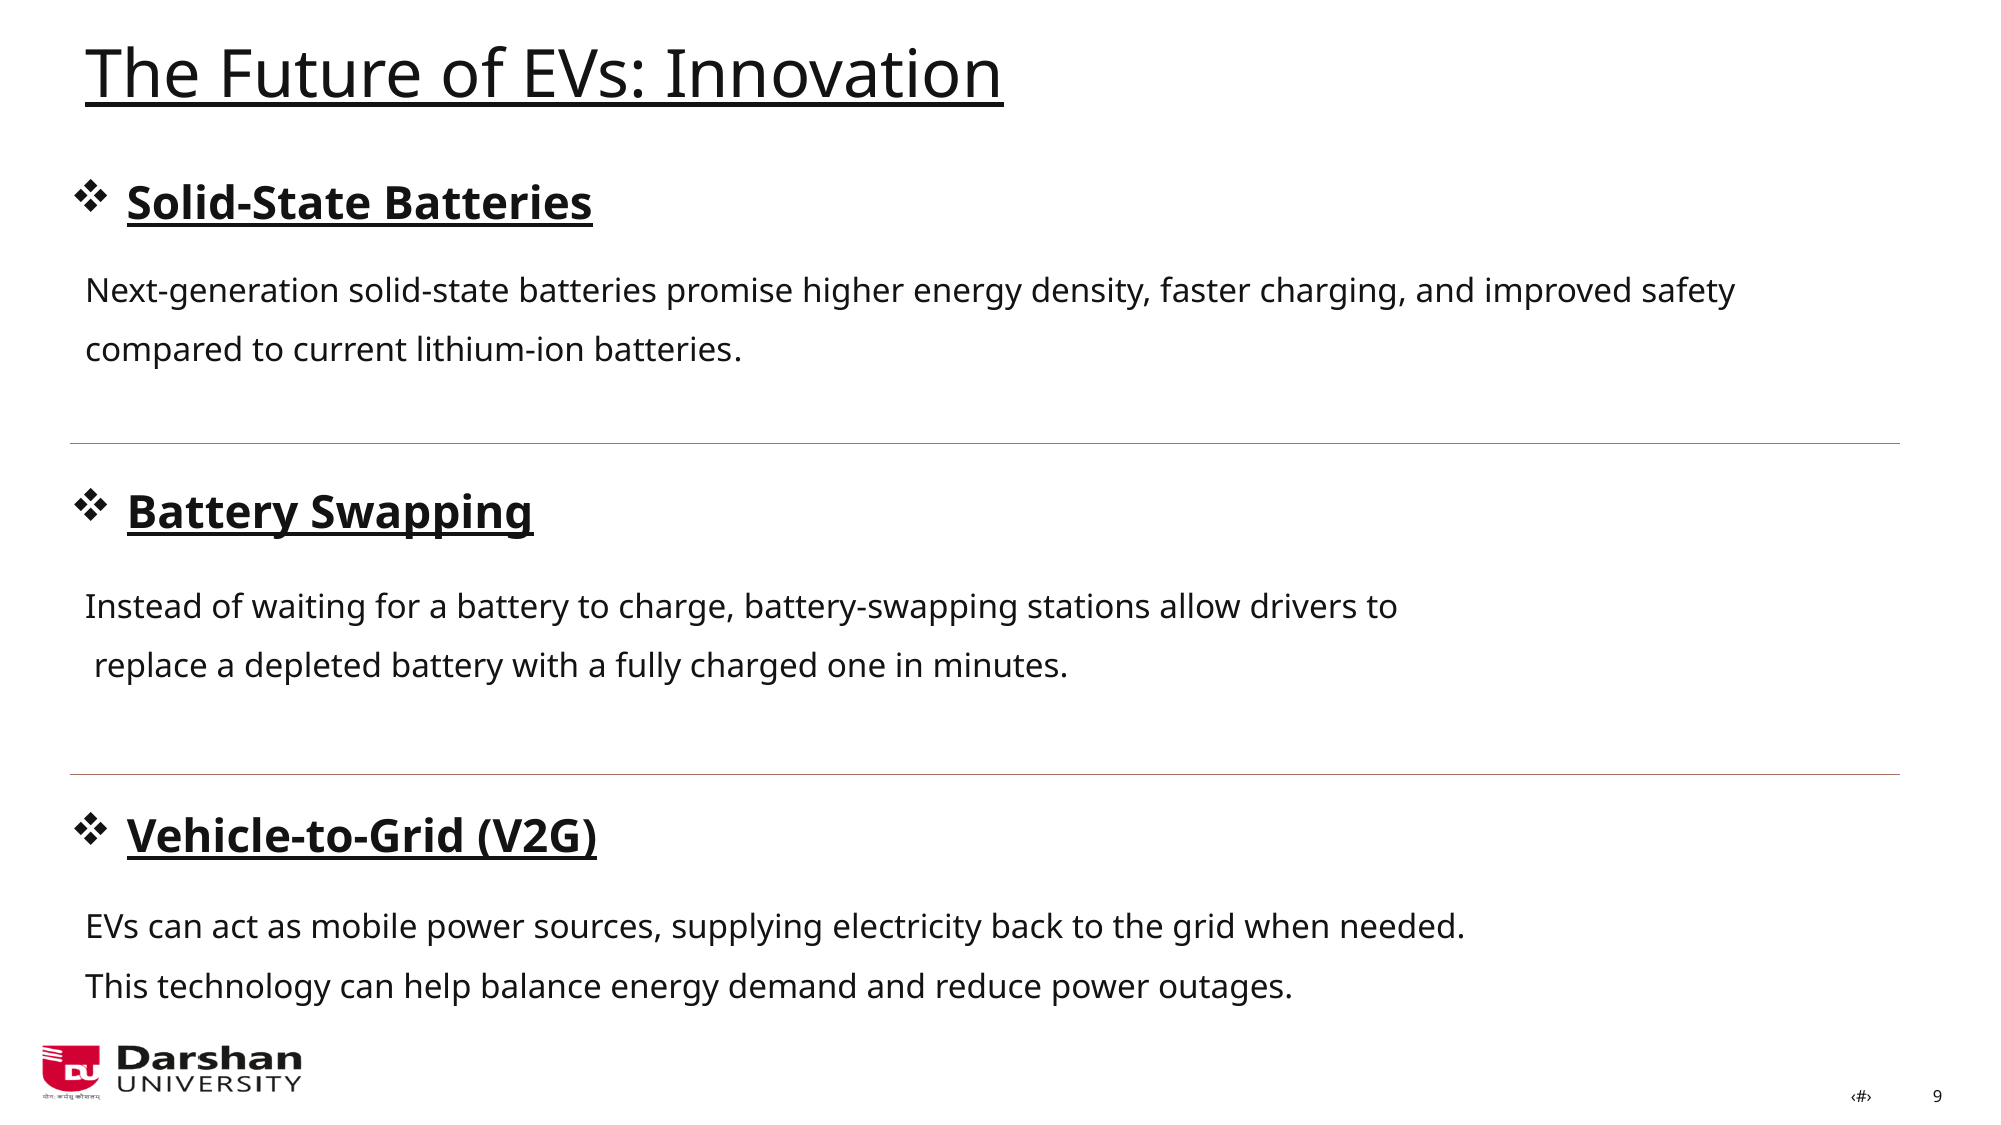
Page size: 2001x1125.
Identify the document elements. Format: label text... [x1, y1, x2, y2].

text_box Instead of waiting for a battery to charge, battery-swapping stations allow drivers to replace a depleted battery with a fully charged one in minutes. [85, 565, 1900, 714]
footer ‹#› [1453, 1069, 1882, 1125]
picture [18, 1032, 320, 1107]
text_box Battery Swapping [70, 480, 536, 539]
title The Future of EVs: Innovation [70, 11, 1077, 200]
text_box Solid-State Batteries [70, 171, 536, 230]
slide_number 9 [1882, 1069, 1958, 1125]
text_box Vehicle-to-Grid (V2G) [70, 804, 553, 863]
text_box Next-generation solid-state batteries promise higher energy density, faster charging, and improved safety compared to current lithium-ion batteries. [85, 249, 1900, 383]
text_box EVs can act as mobile power sources, supplying electricity back to the grid when needed. This technology can help balance energy demand and reduce power outages. [85, 885, 1900, 1061]
